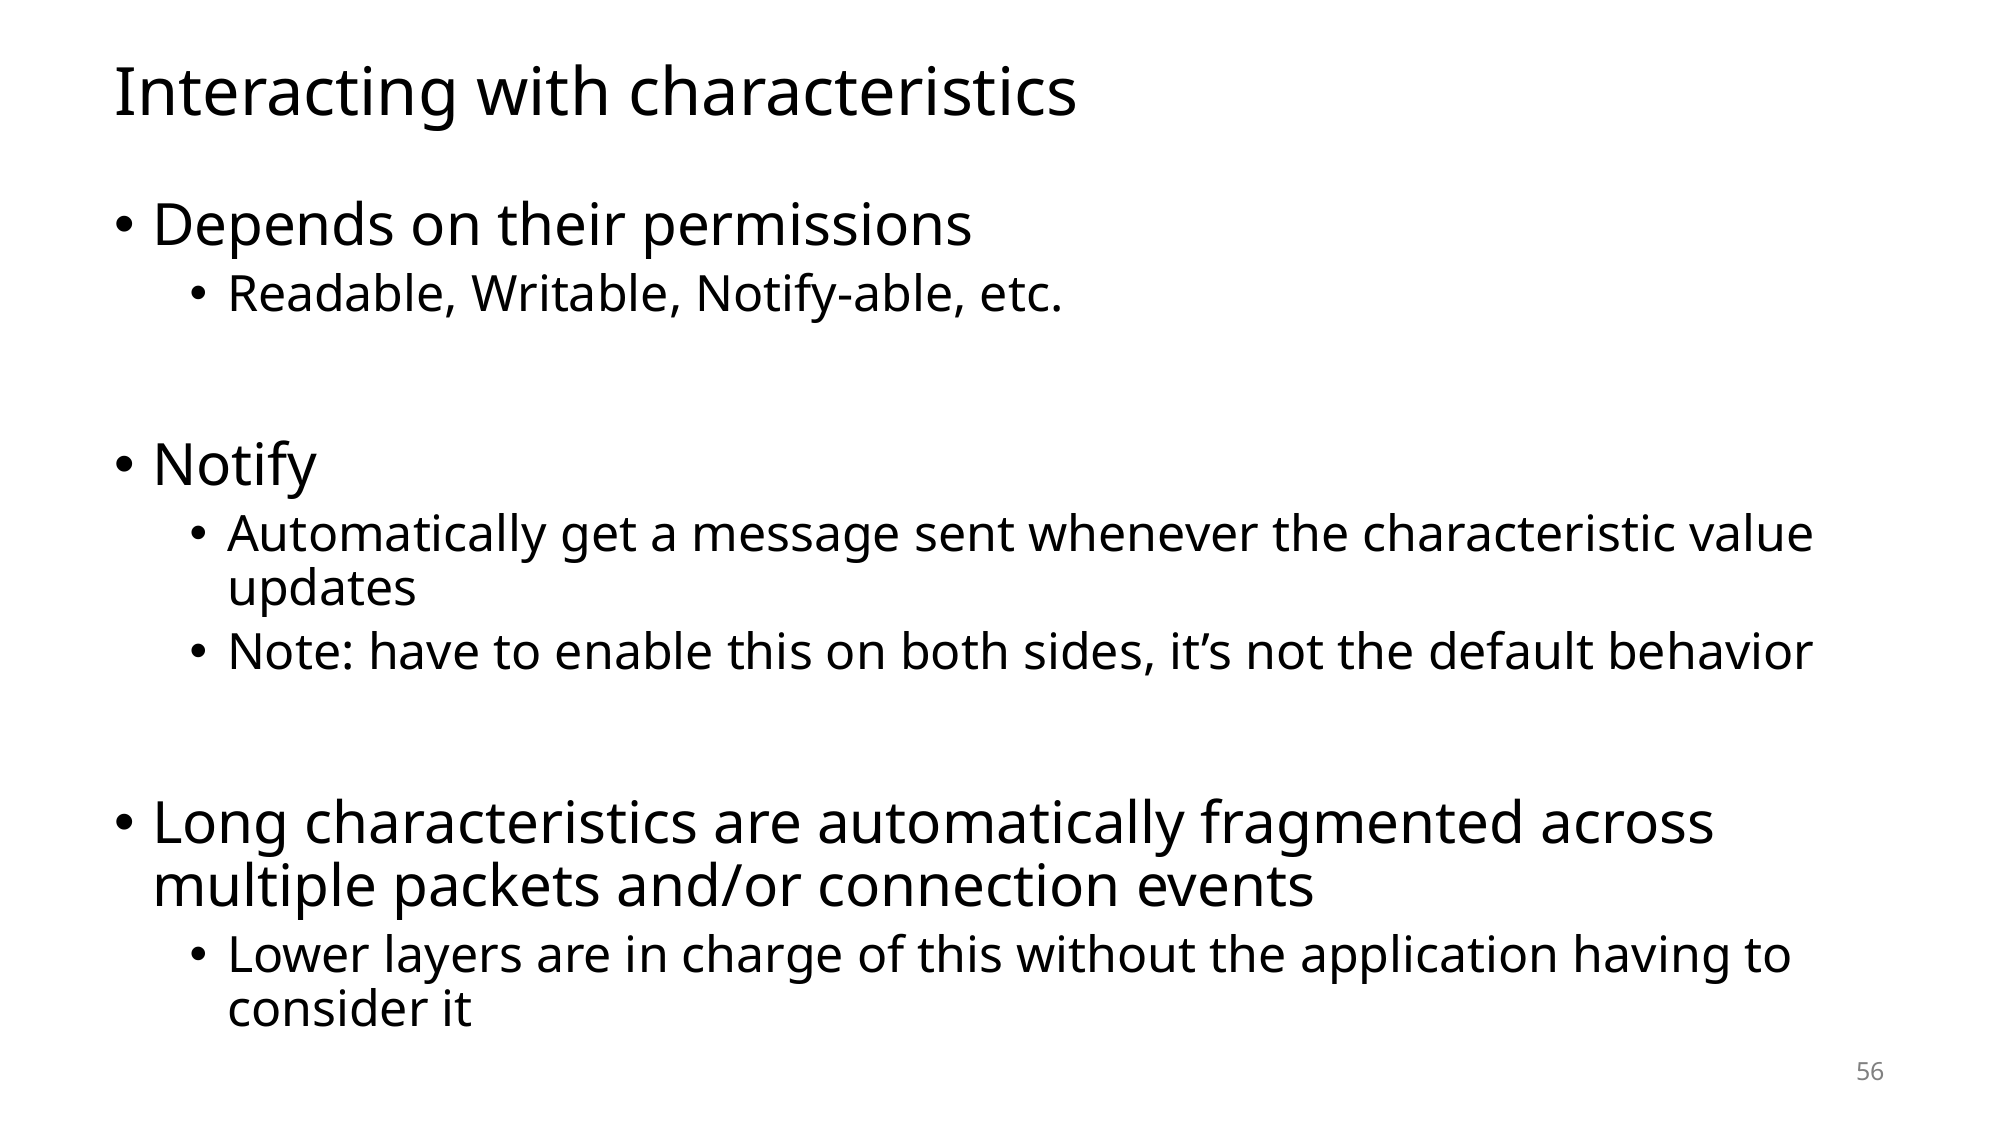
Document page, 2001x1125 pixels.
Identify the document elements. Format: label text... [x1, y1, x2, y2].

title Interacting with characteristics [99, 37, 1900, 150]
slide_number 56 [1749, 1042, 1900, 1103]
list Depends on their permissions Readable, Writable, Notify-able, etc. Notify Automatically get a message sent whenever the characteristic value updates Note: have to enable this on both sides, it’s not the default behavior Long characteristics are automatically fragmented across multiple packets and/or connection events Lower layers are in charge of this without the application having to consider it [99, 187, 1900, 1013]
